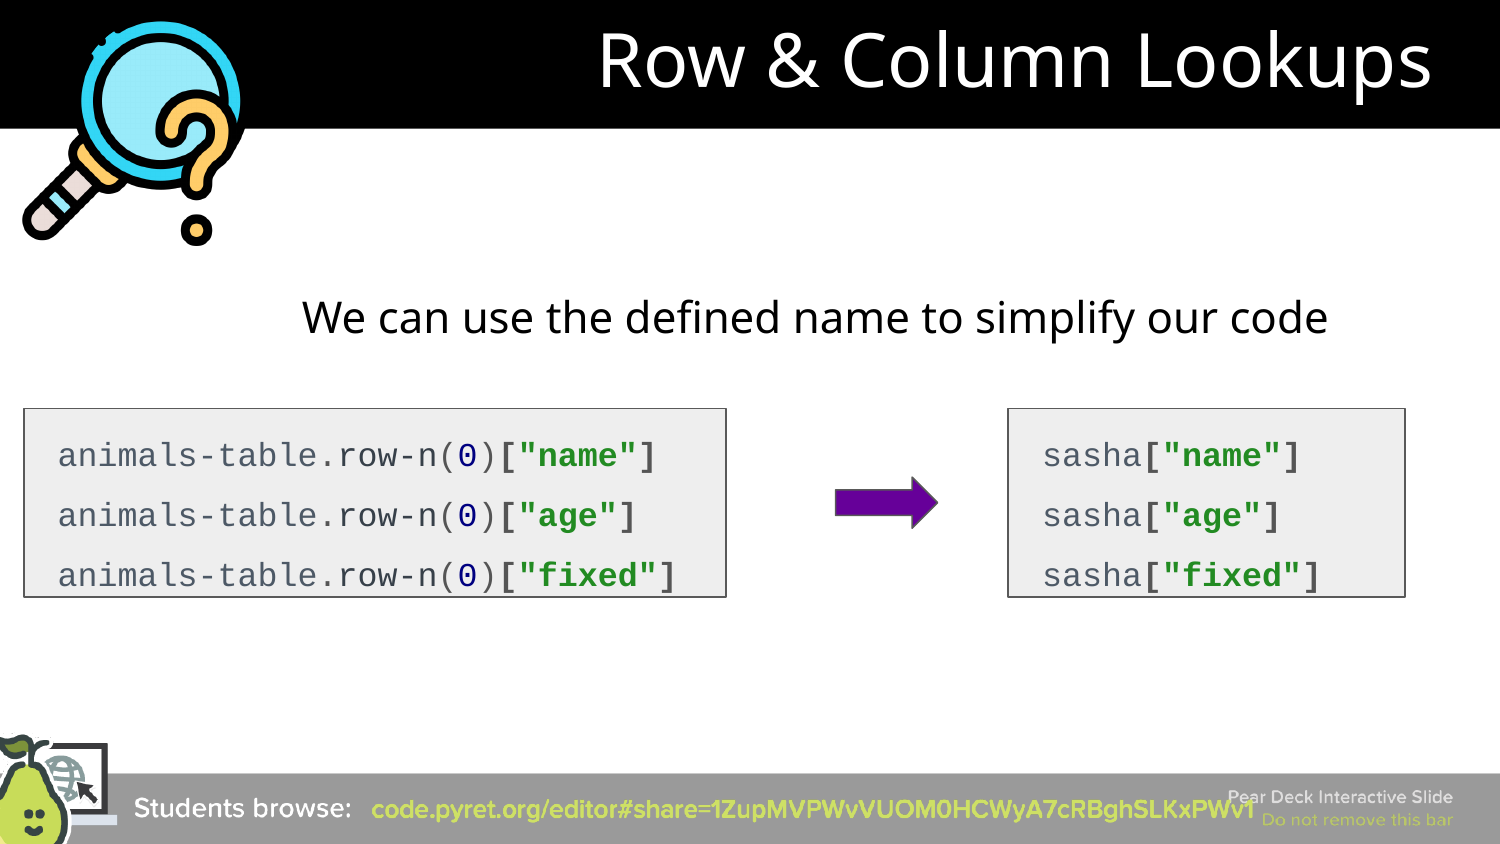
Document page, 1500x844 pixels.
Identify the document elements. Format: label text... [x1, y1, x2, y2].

text_box animals-table.row-n(0)["name"] animals-table.row-n(0)["age"] animals-table.row-n(0)["fixed"] [23, 408, 726, 598]
picture [0, 726, 1500, 844]
text_box [835, 477, 938, 529]
text_box sasha["name"] sasha["age"] sasha["fixed"] [1008, 408, 1405, 598]
picture [19, 12, 252, 246]
list We can use the defined name to simplify our code [286, 267, 1405, 385]
title Row & Column Lookups [286, 0, 1449, 92]
